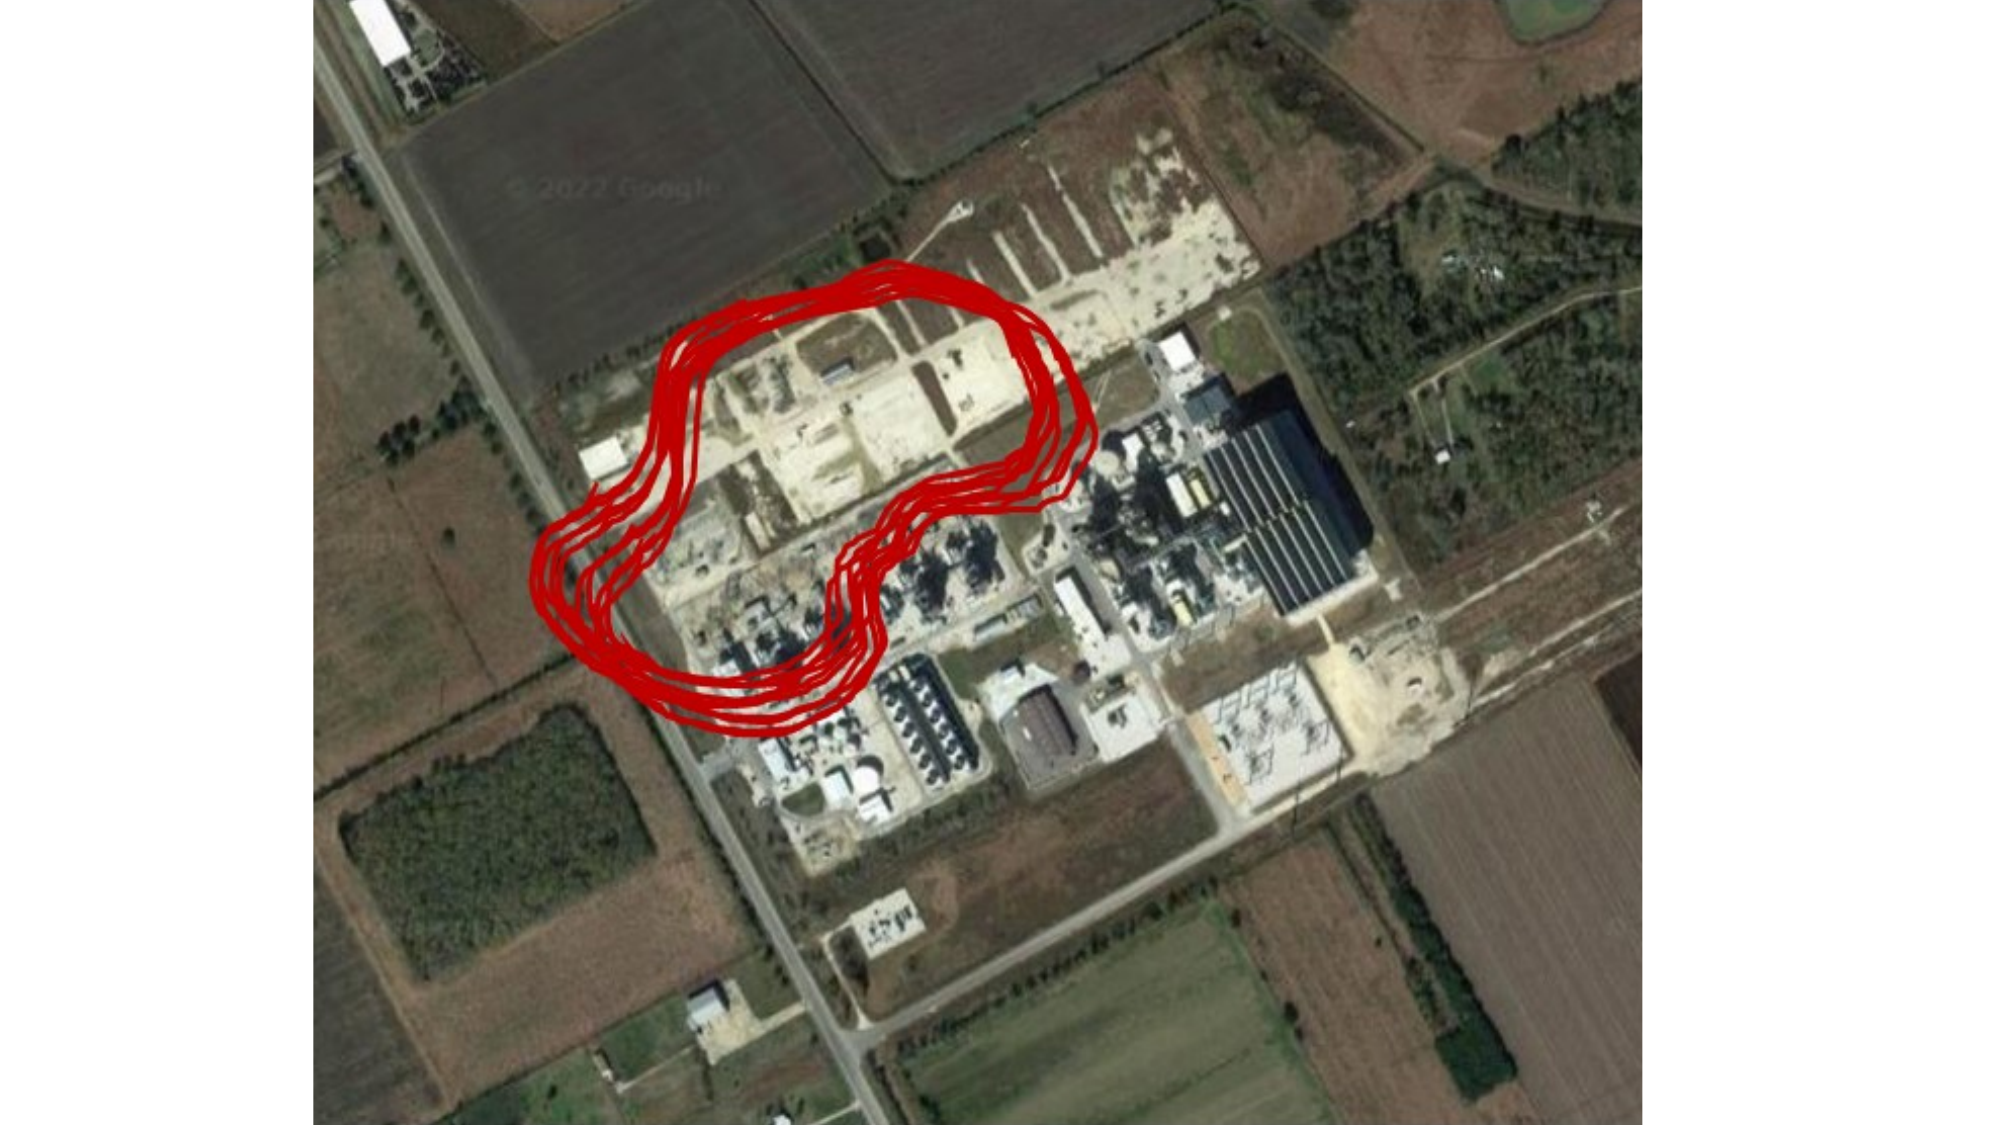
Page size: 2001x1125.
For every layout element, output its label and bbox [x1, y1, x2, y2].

picture [313, 0, 1643, 1125]
